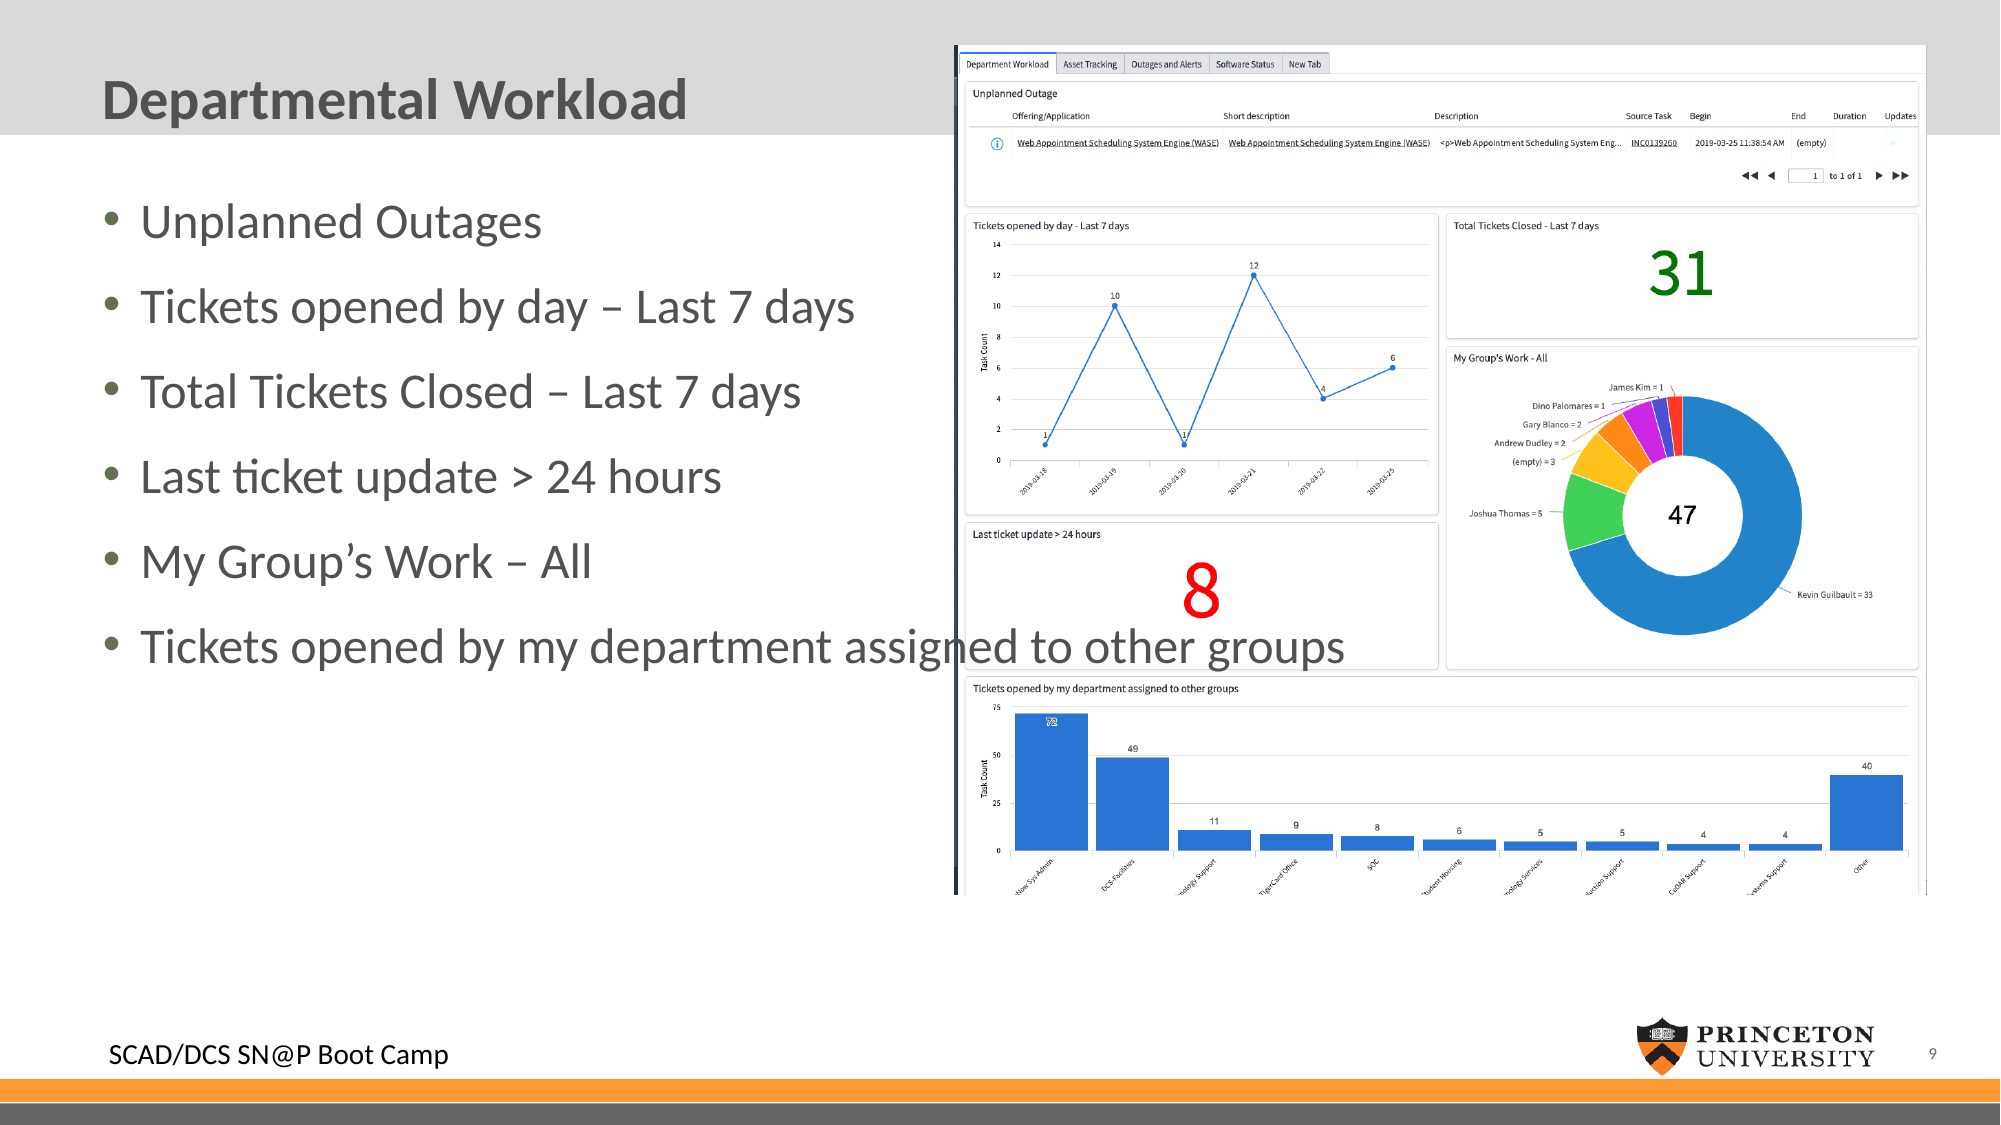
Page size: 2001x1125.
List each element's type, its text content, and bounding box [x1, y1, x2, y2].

title Departmental Workload [87, 21, 1888, 132]
picture [1595, 998, 1894, 1078]
picture [953, 45, 1927, 895]
list Unplanned Outages Tickets opened by day – Last 7 days Total Tickets Closed – Last 7 days Last ticket update > 24 hours My Group’s Work – All Tickets opened by my department assigned to other groups [87, 181, 1888, 943]
